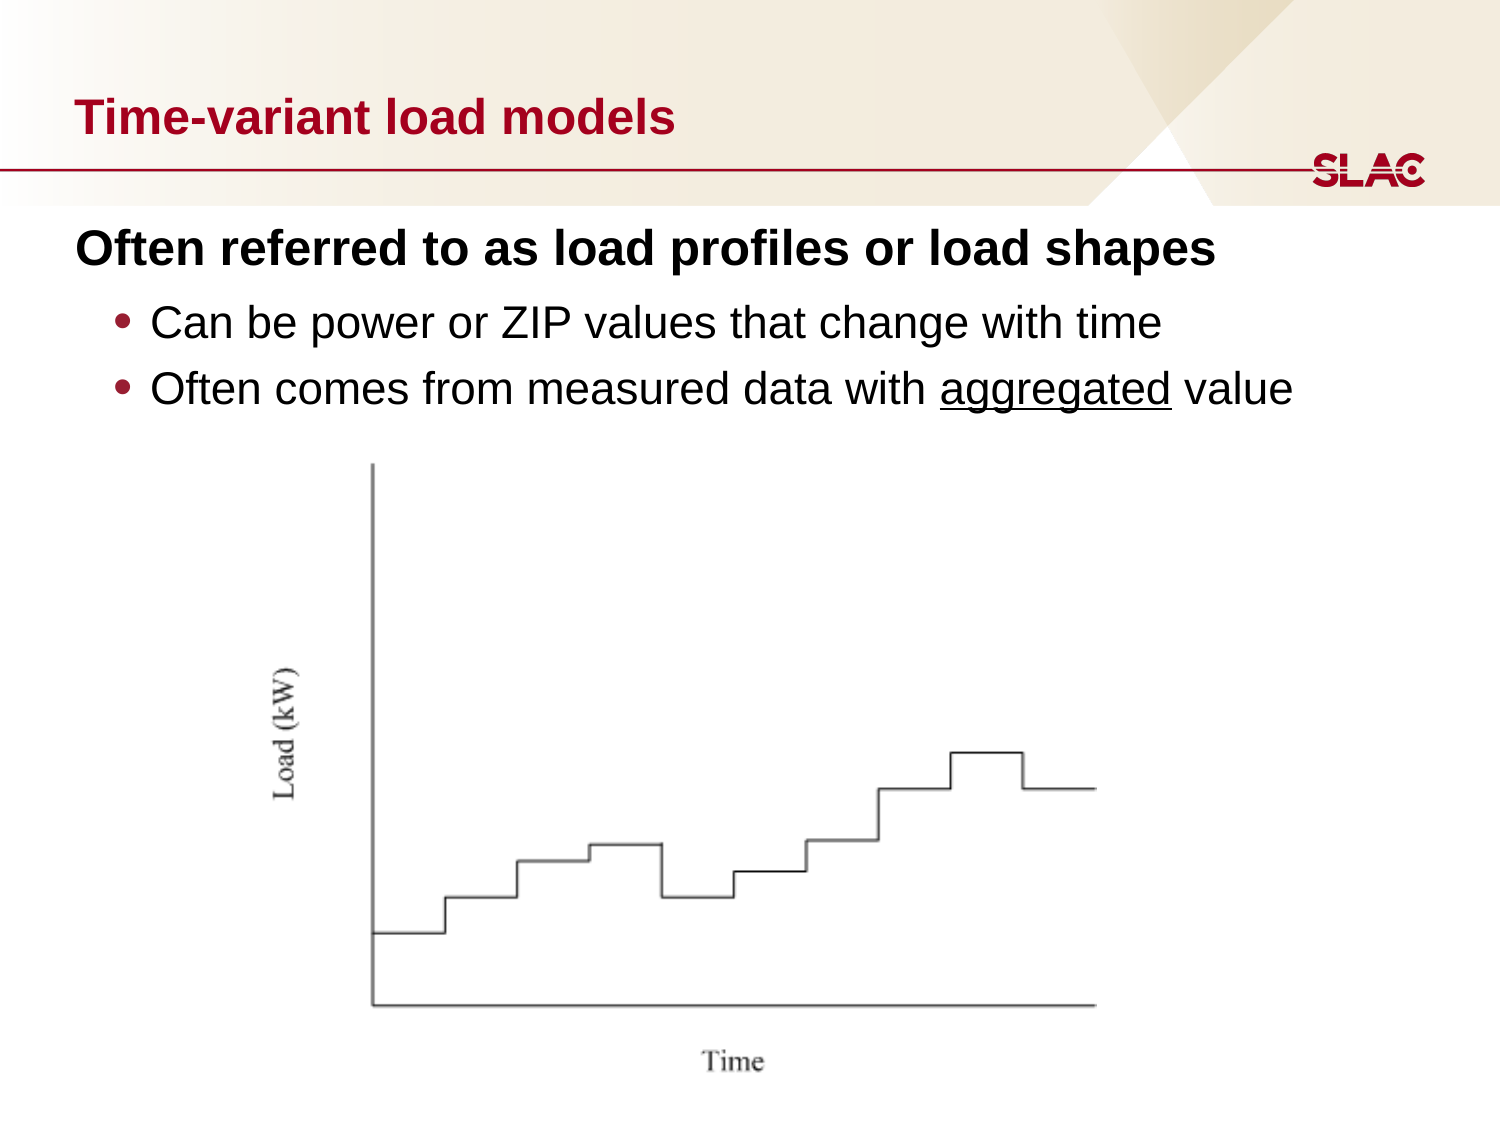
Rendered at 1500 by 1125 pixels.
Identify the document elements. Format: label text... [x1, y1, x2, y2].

title Time-variant load models [74, 21, 1404, 145]
list Often referred to as load profiles or load shapes Can be power or ZIP values that change with time Often comes from measured data with aggregated value [75, 203, 1406, 1035]
picture [0, 0, 1500, 206]
picture [262, 462, 1097, 1083]
